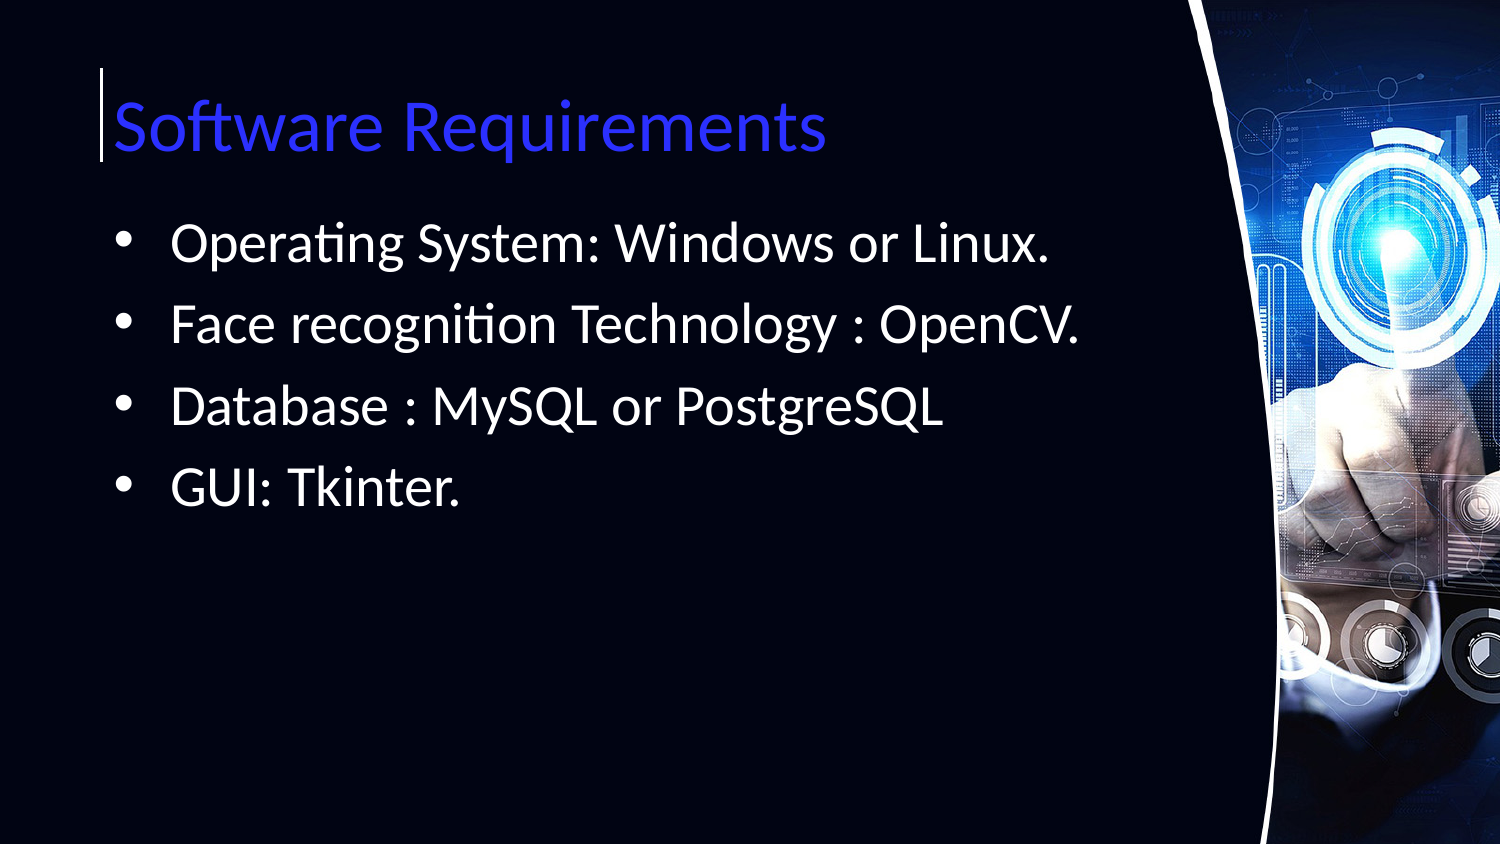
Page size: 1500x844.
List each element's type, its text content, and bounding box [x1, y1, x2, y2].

title Software Requirements [98, 46, 1151, 196]
list Operating System: Windows or Linux. Face recognition Technology : OpenCV. Database : MySQL or PostgreSQL GUI: Tkinter. [98, 196, 1151, 748]
picture [0, 0, 1500, 844]
